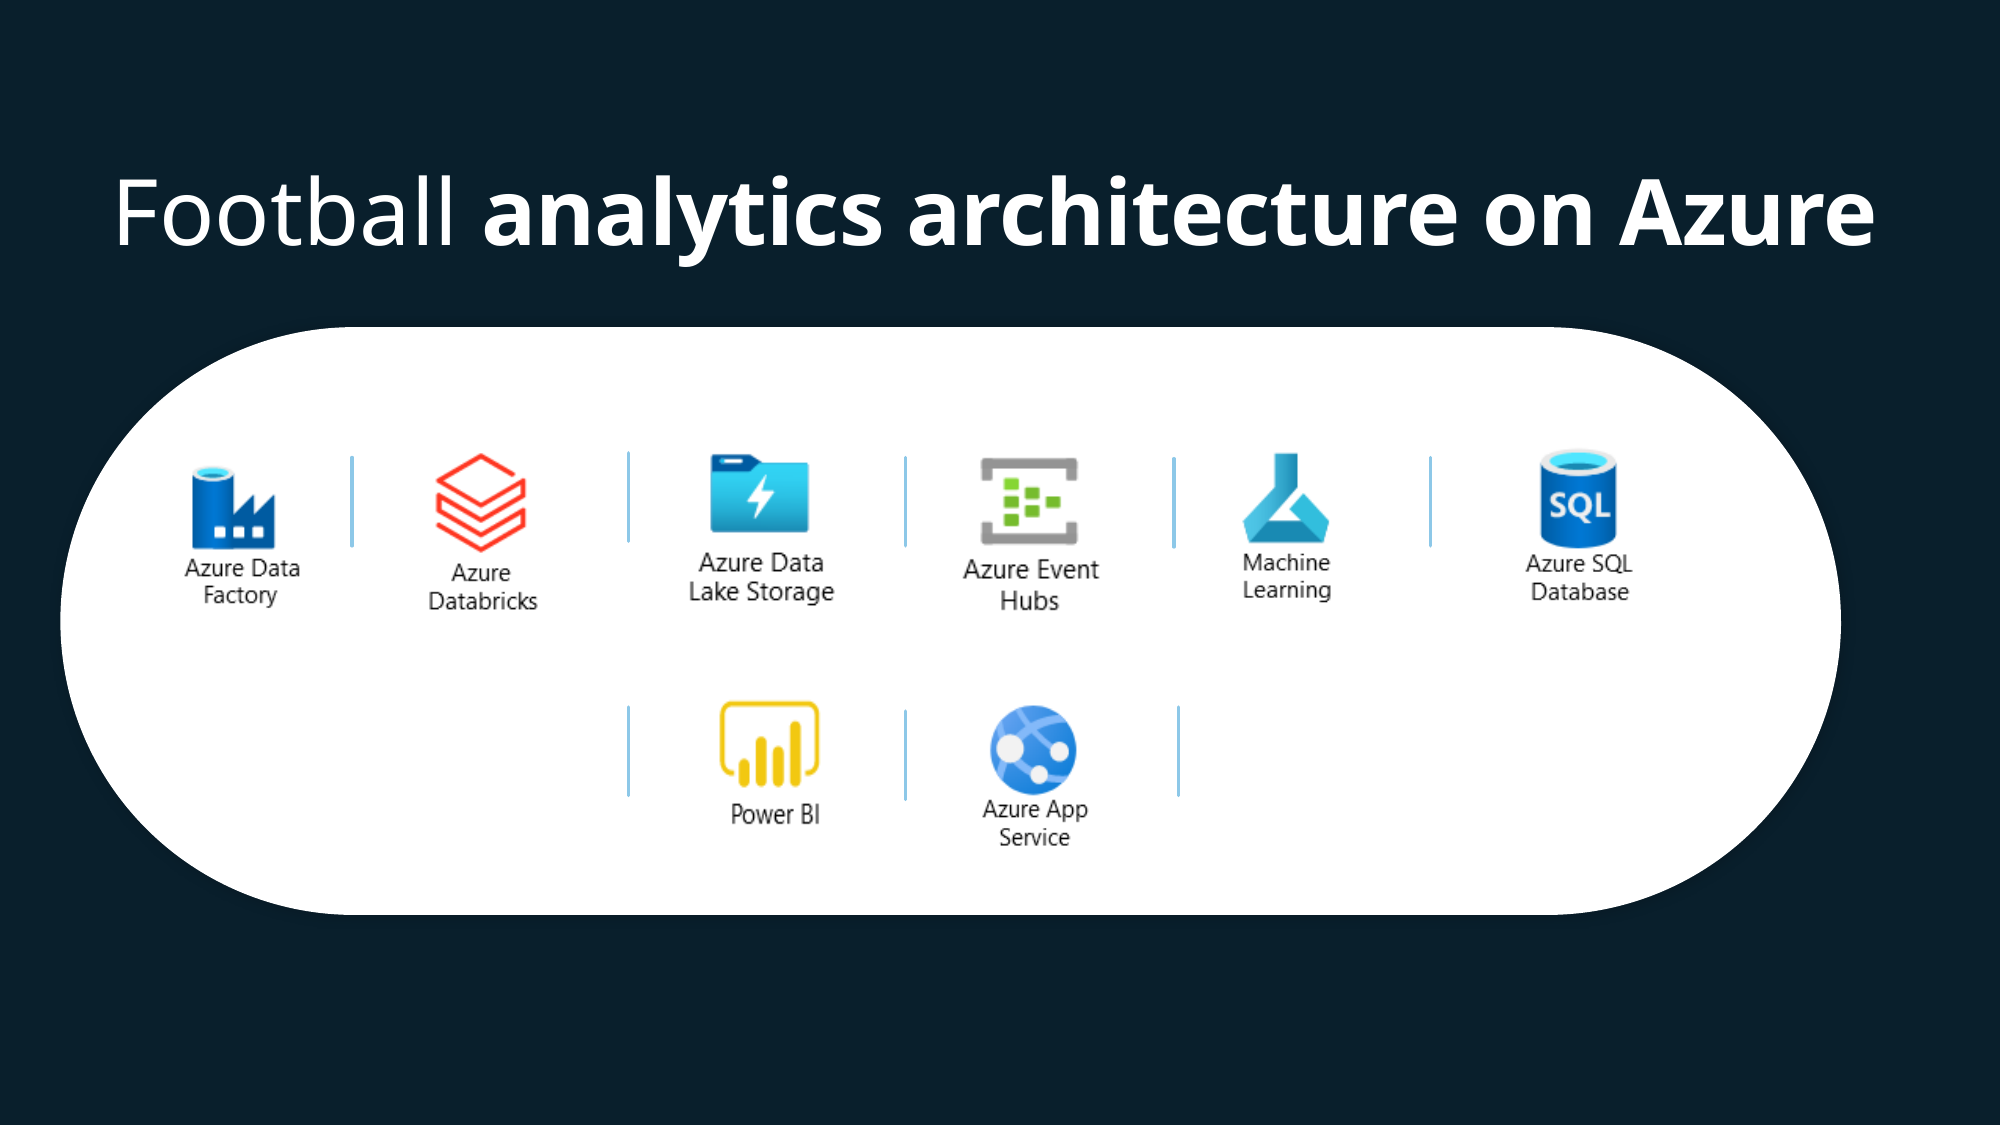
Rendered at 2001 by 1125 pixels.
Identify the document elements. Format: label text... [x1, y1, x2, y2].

picture [1202, 436, 1370, 614]
picture [1493, 431, 1669, 620]
picture [939, 687, 1129, 871]
picture [938, 441, 1117, 620]
picture [392, 441, 563, 627]
picture [679, 673, 860, 857]
text_box [59, 382, 1842, 916]
title Football analytics architecture on Azure [91, 146, 1899, 382]
picture [665, 441, 853, 622]
picture [152, 444, 324, 627]
